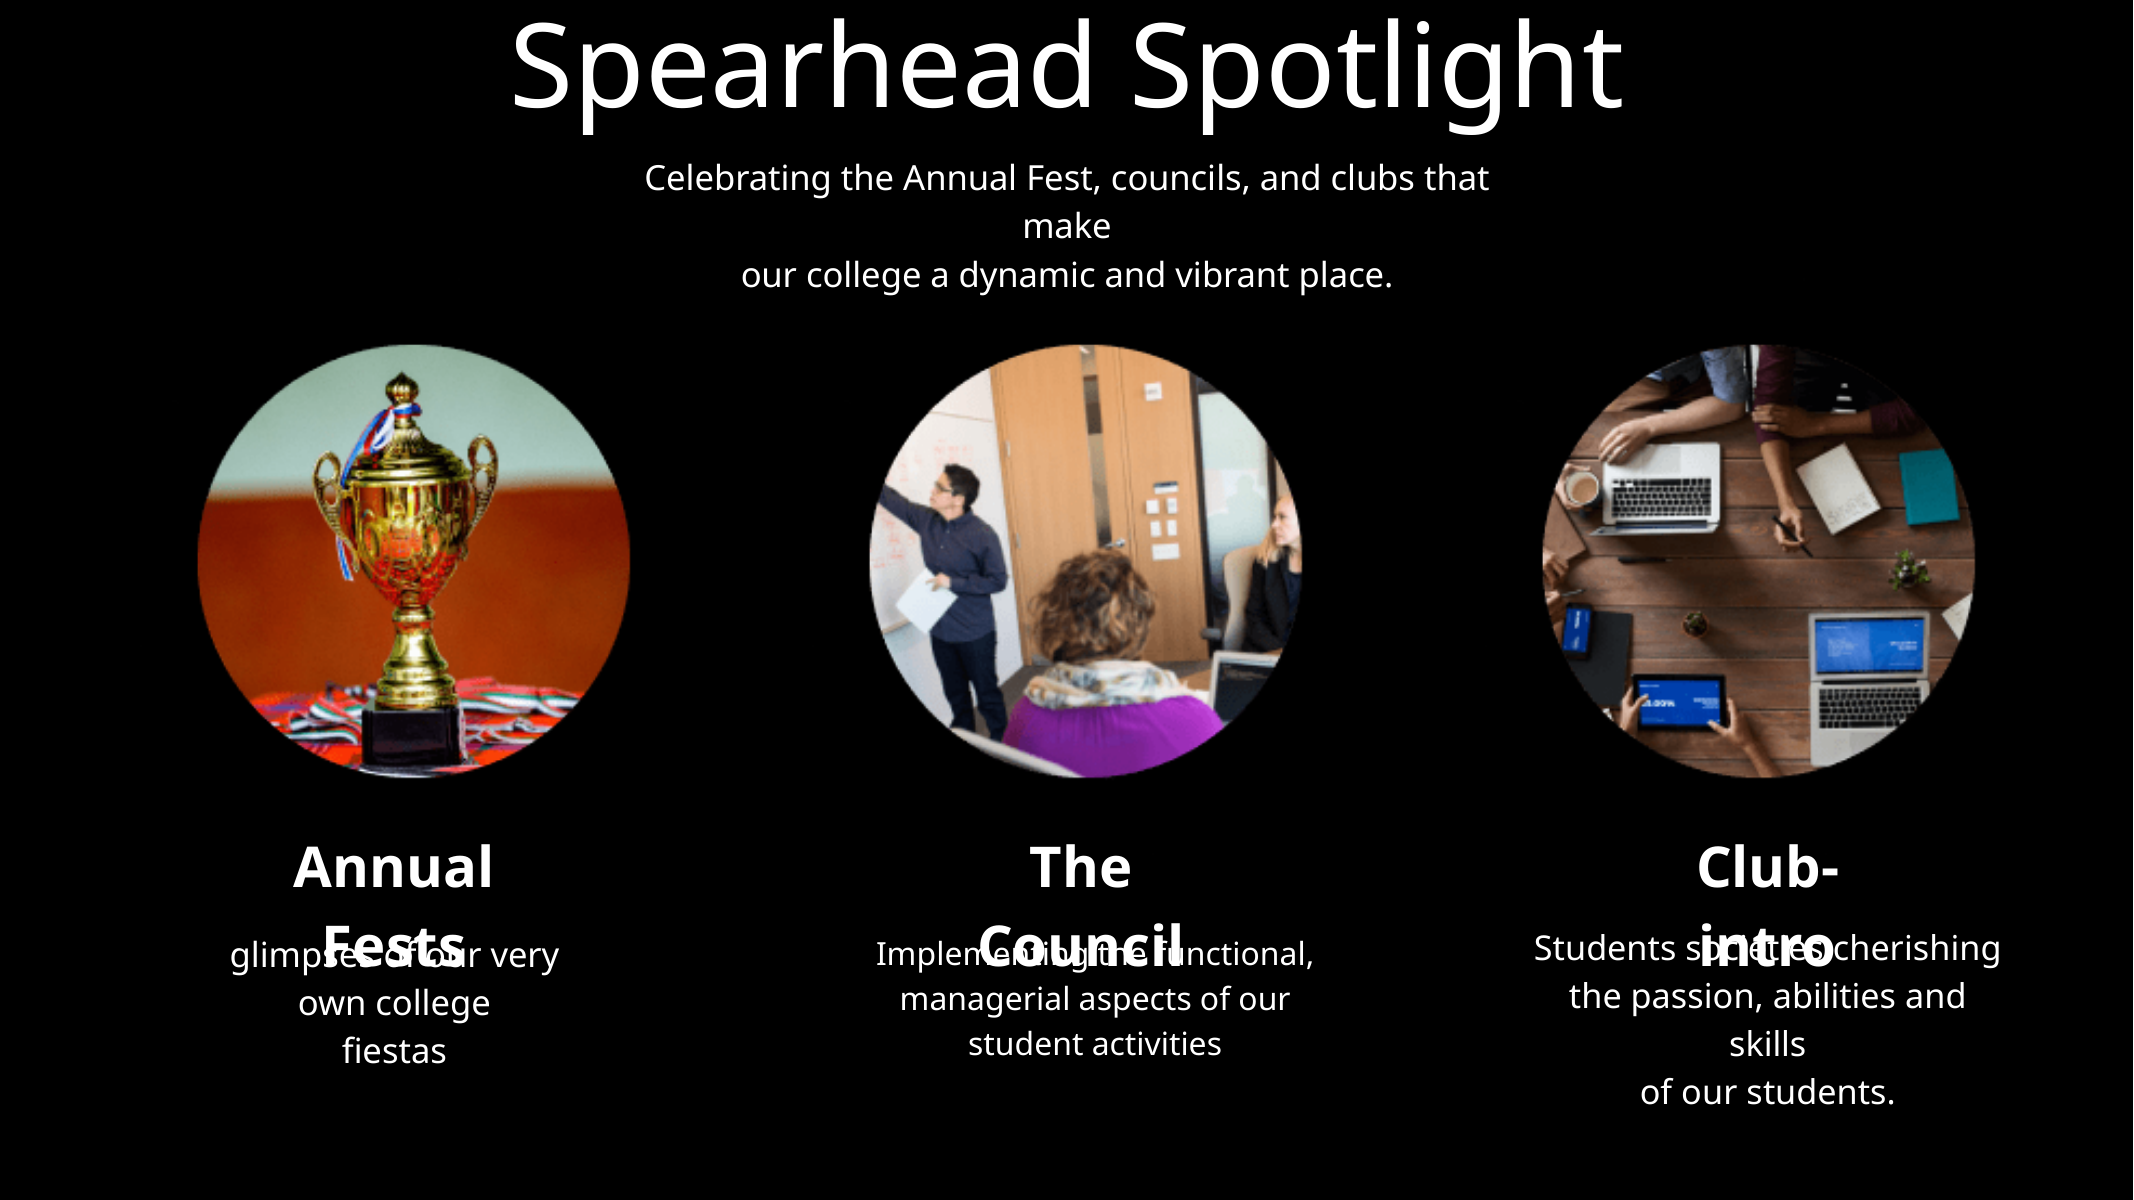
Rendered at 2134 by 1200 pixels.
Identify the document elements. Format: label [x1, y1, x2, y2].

text_box [0, 0, 2134, 1200]
